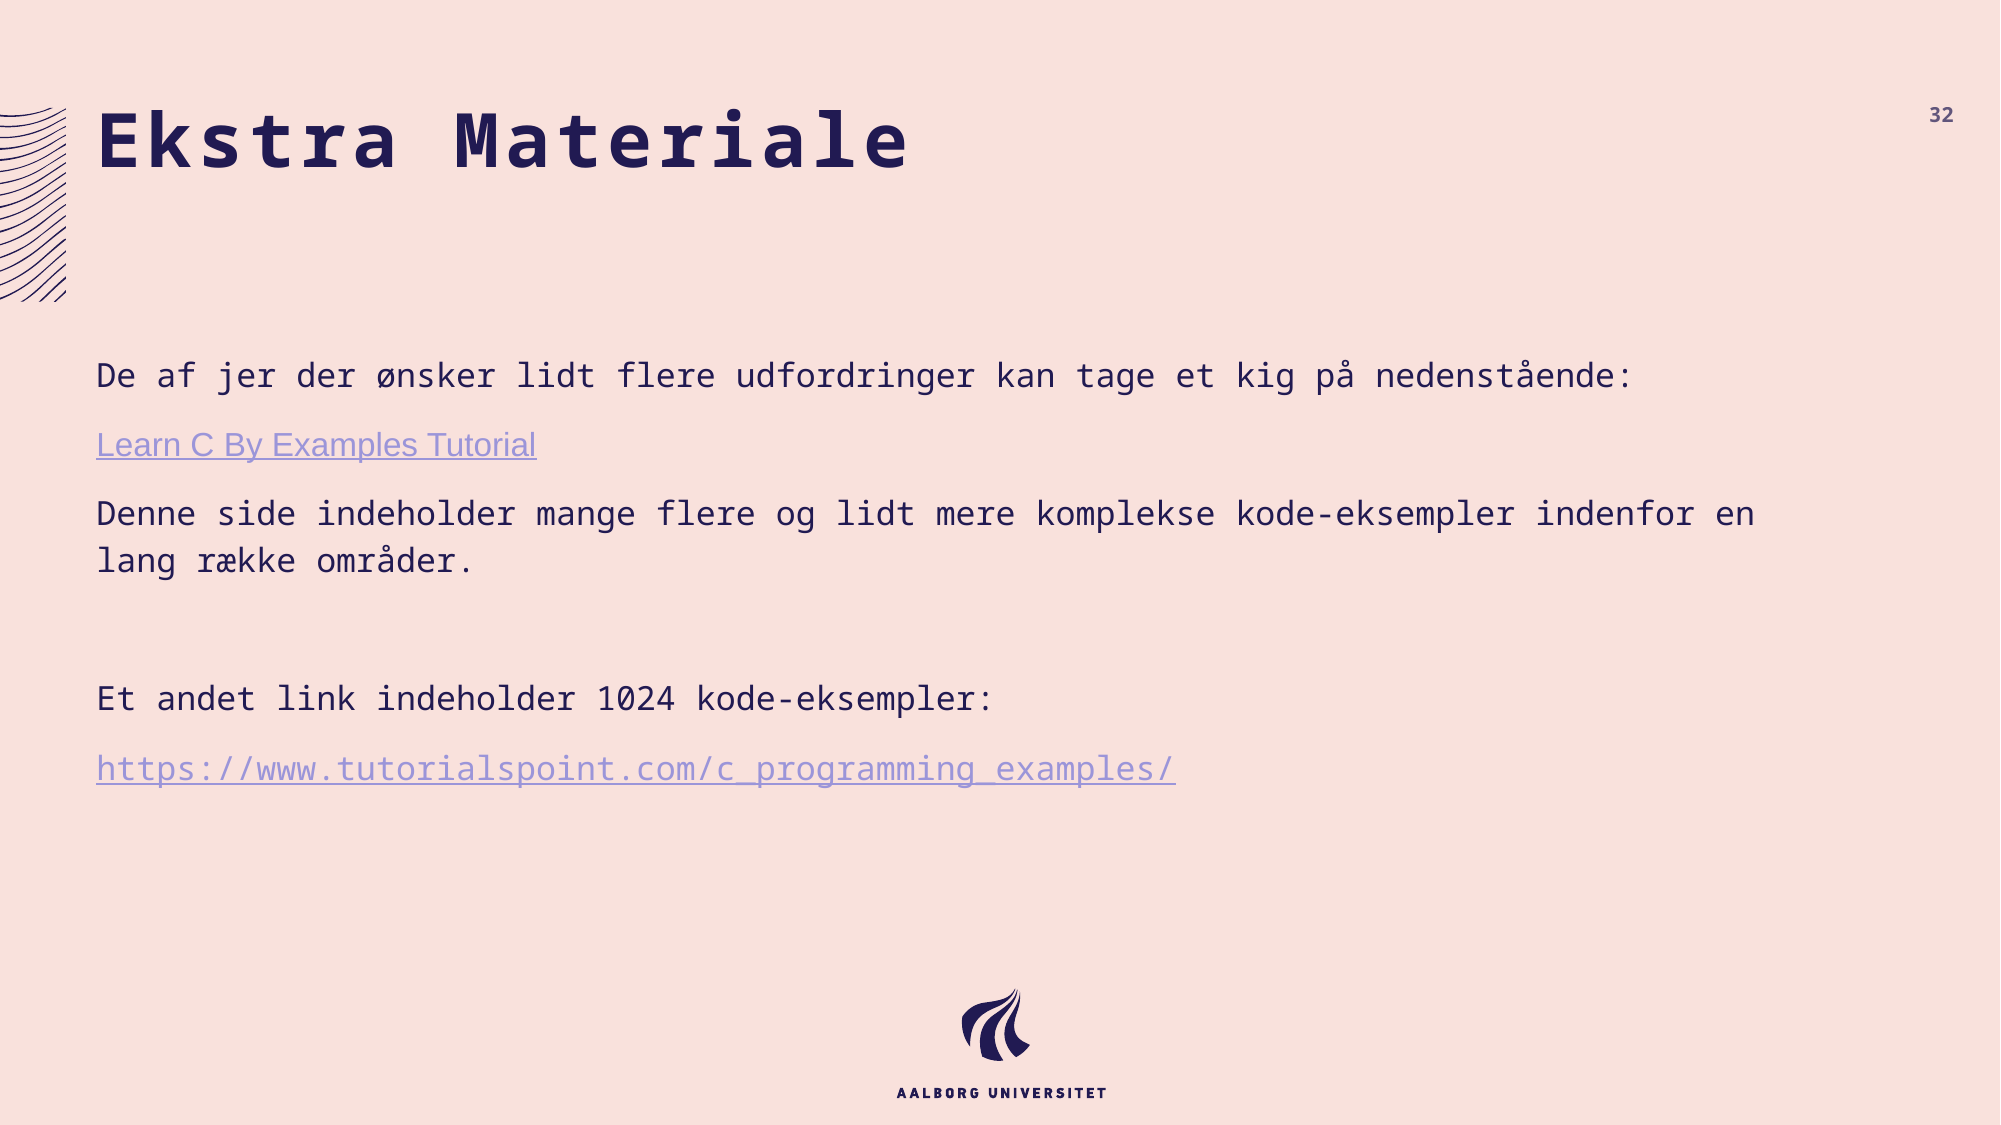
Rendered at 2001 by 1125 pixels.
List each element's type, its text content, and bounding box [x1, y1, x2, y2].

slide_number 32 [1860, 97, 1954, 135]
list De af jer der ønsker lidt flere udfordringer kan tage et kig på nedenstående: Learn C By Examples Tutorial Denne side indeholder mange flere og lidt mere komplekse kode-eksempler indenfor en lang række områder. Et andet link indeholder 1024 kode-eksempler: https://www.tutorialspoint.com/c_programming_examples/ [96, 338, 1839, 947]
title Ekstra Materiale [96, 60, 942, 303]
